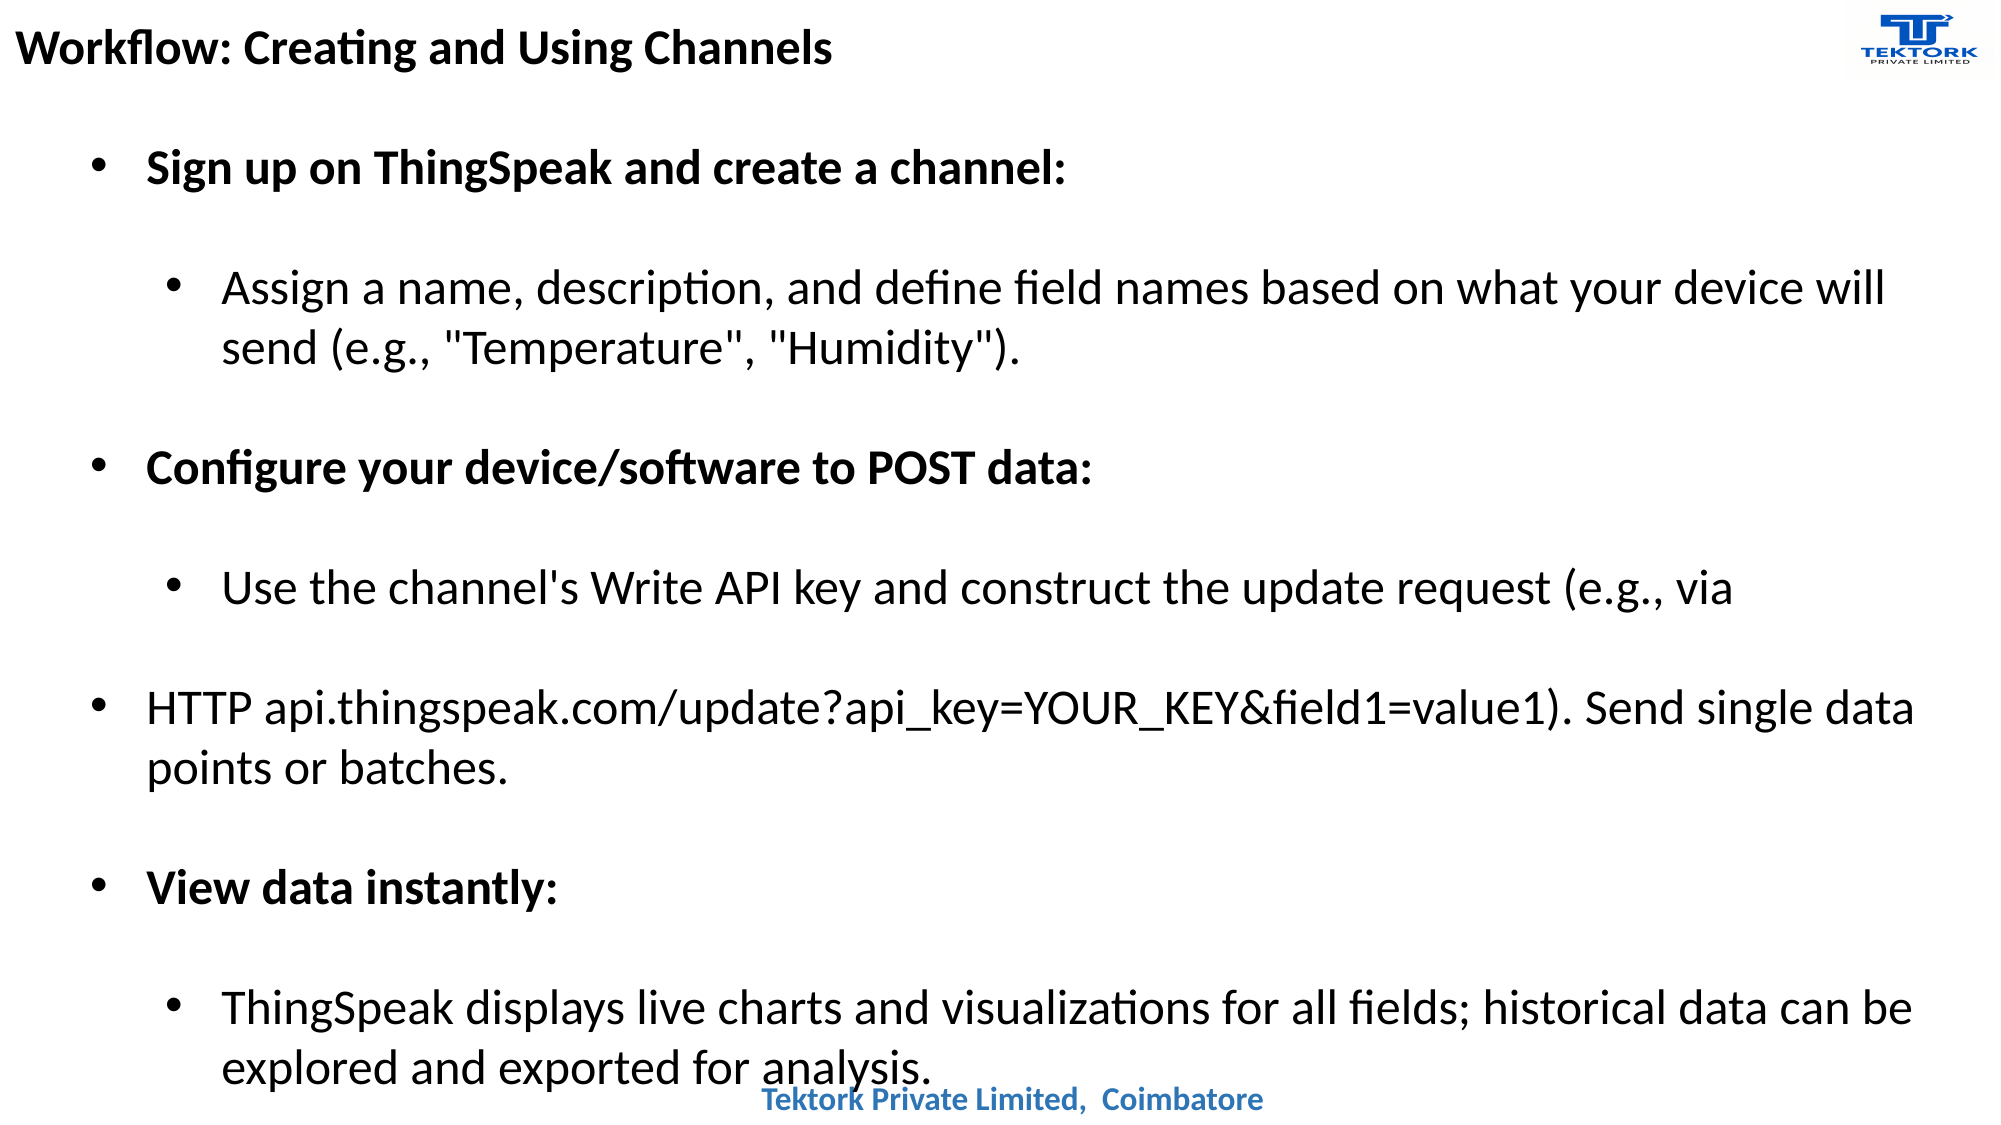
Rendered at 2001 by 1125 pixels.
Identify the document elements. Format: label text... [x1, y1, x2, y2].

text_box Workflow: Creating and Using Channels Sign up on ThingSpeak and create a channel: Assign a name, description, and define field names based on what your device will send (e.g., "Temperature", "Humidity"). Configure your device/software to POST data: Use the channel's Write API key and construct the update request (e.g., via HTTP api.thingspeak.com/update?api_key=YOUR_KEY&field1=value1). Send single data points or batches. View data instantly: ThingSpeak displays live charts and visualizations for all fields; historical data can be explored and exported for analysis. [15, 14, 1974, 1095]
text_box Tektork Private Limited, Coimbatore [419, 1095, 1608, 1125]
picture [1845, 1, 1995, 80]
